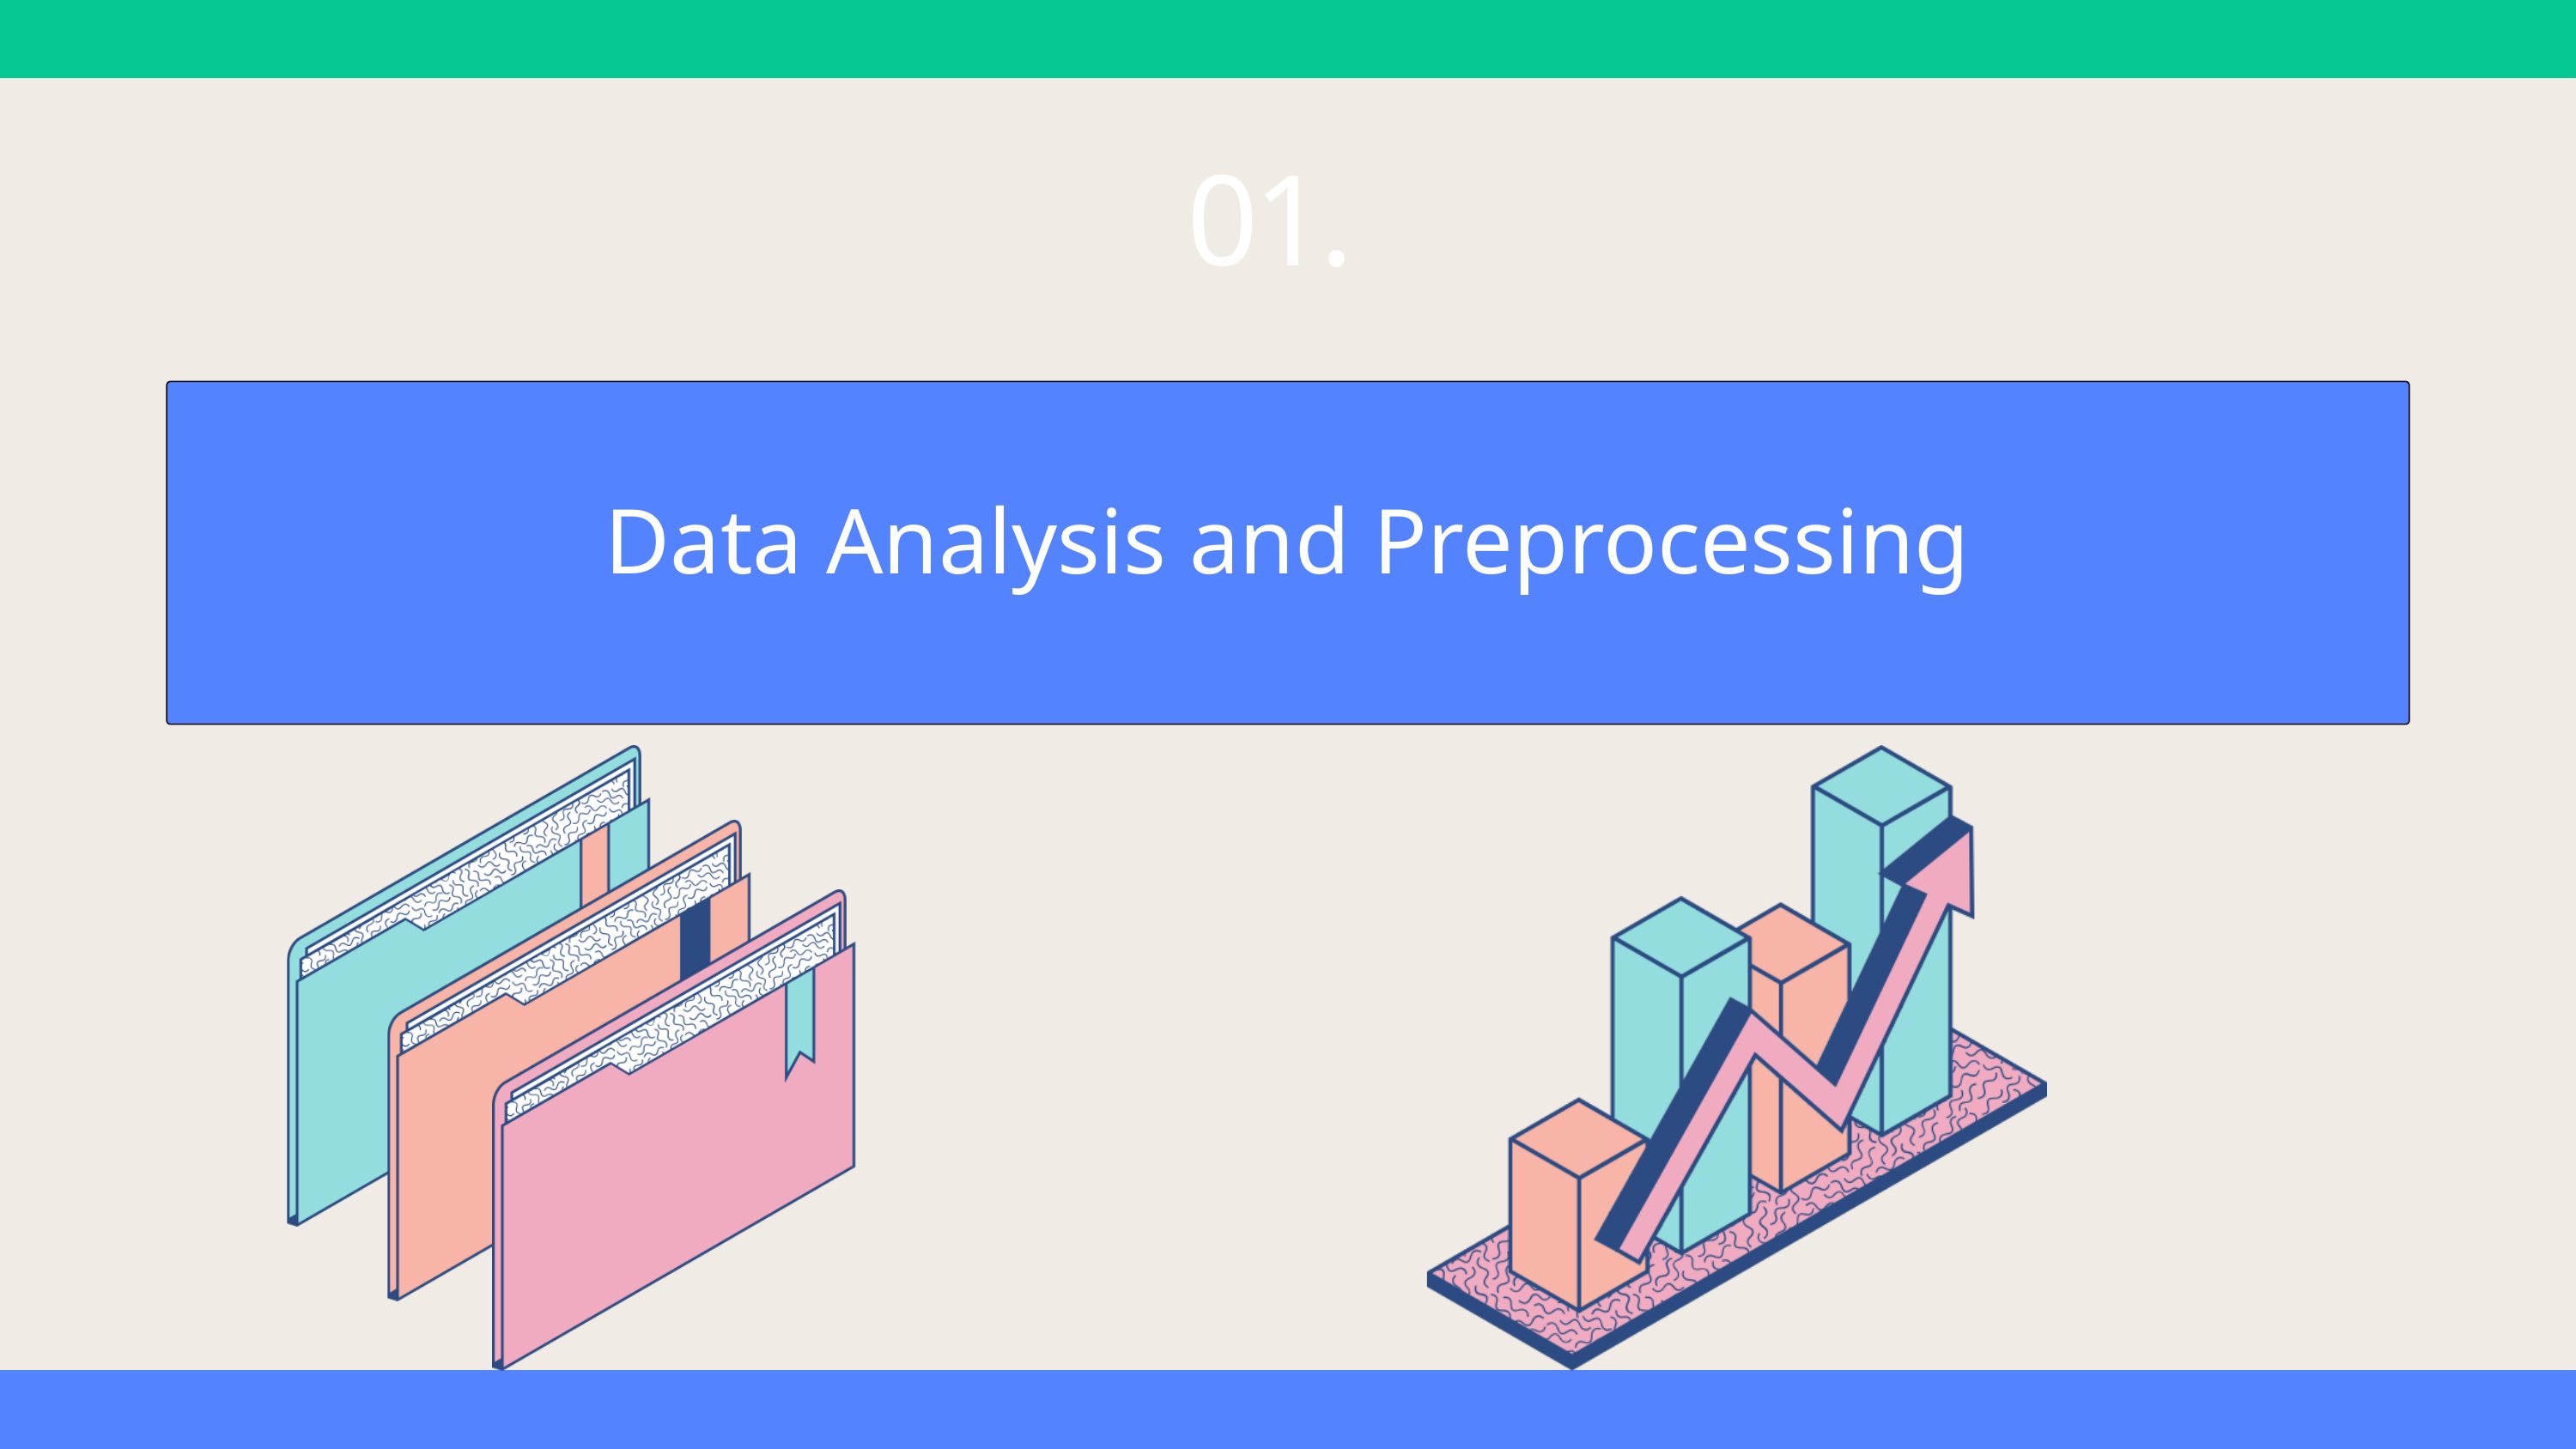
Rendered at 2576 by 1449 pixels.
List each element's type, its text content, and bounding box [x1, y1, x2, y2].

text_box 01. [1187, 154, 1388, 291]
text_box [166, 381, 2410, 724]
text_box [1426, 745, 2047, 1367]
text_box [287, 745, 857, 1371]
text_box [0, 0, 2576, 79]
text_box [0, 1369, 2576, 1449]
